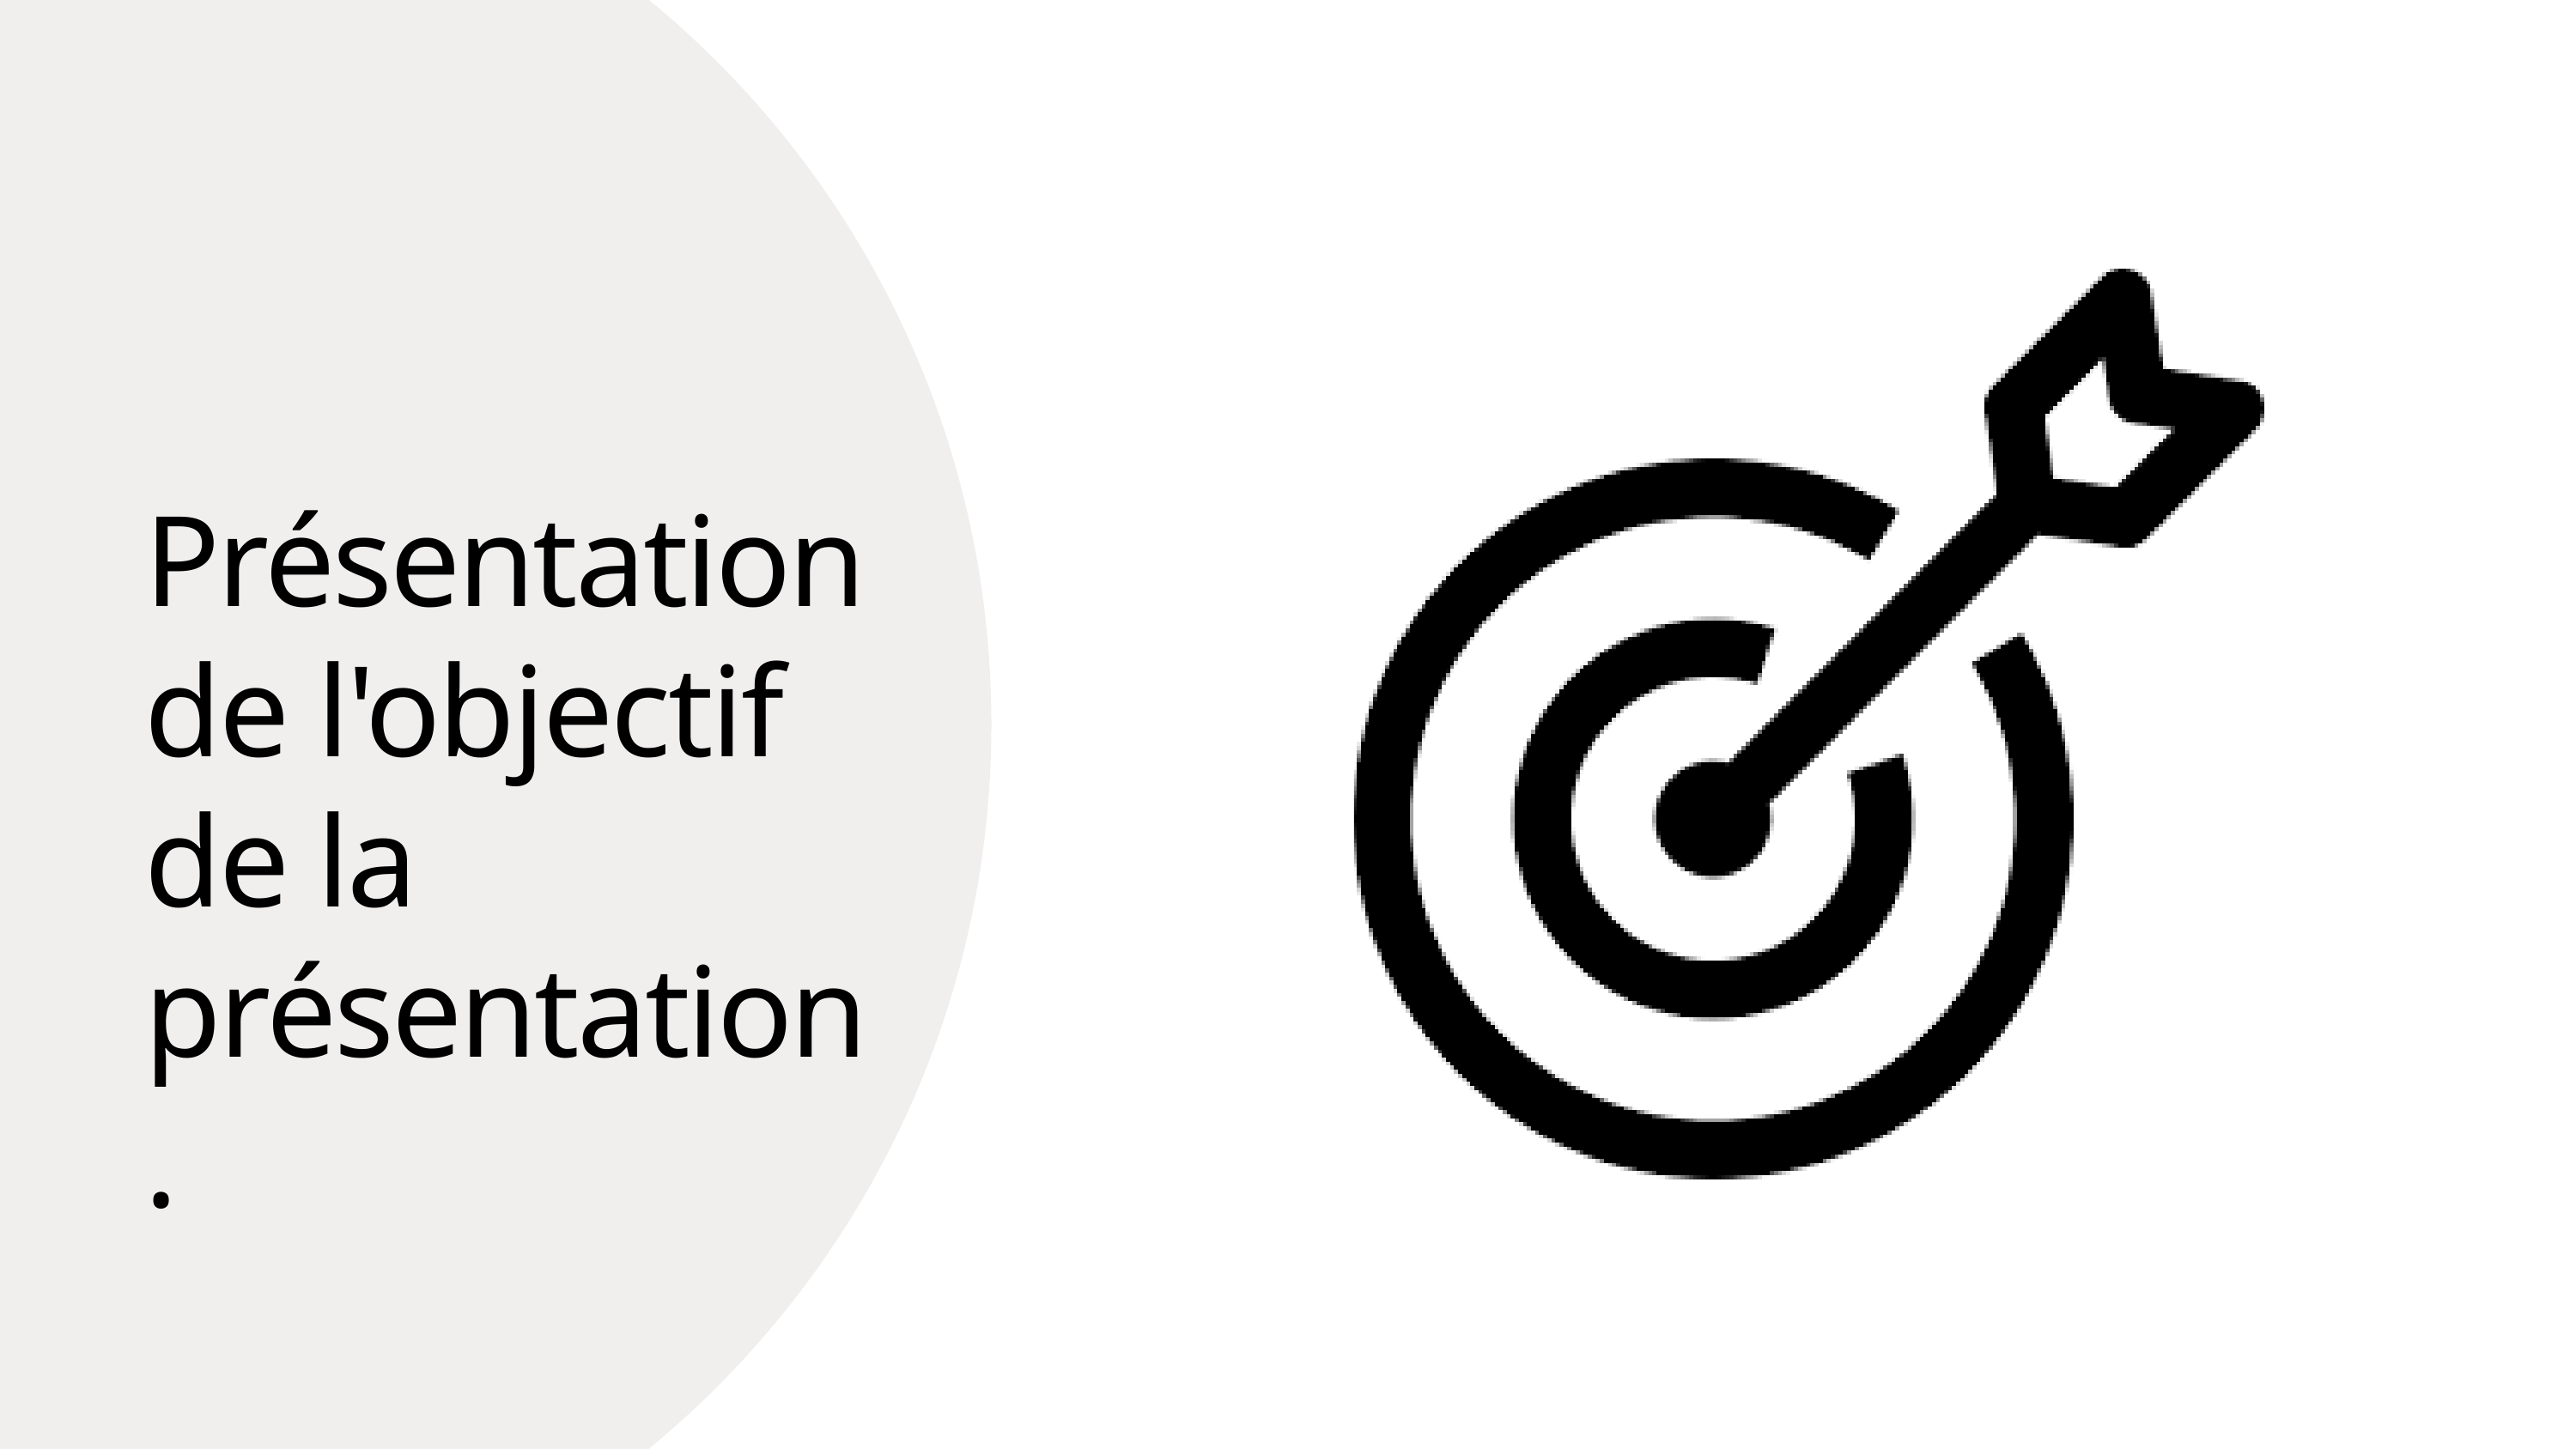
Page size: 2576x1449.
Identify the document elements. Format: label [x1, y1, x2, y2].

text_box [1353, 269, 2264, 1179]
text_box [144, 479, 891, 1155]
text_box [0, 0, 992, 1449]
